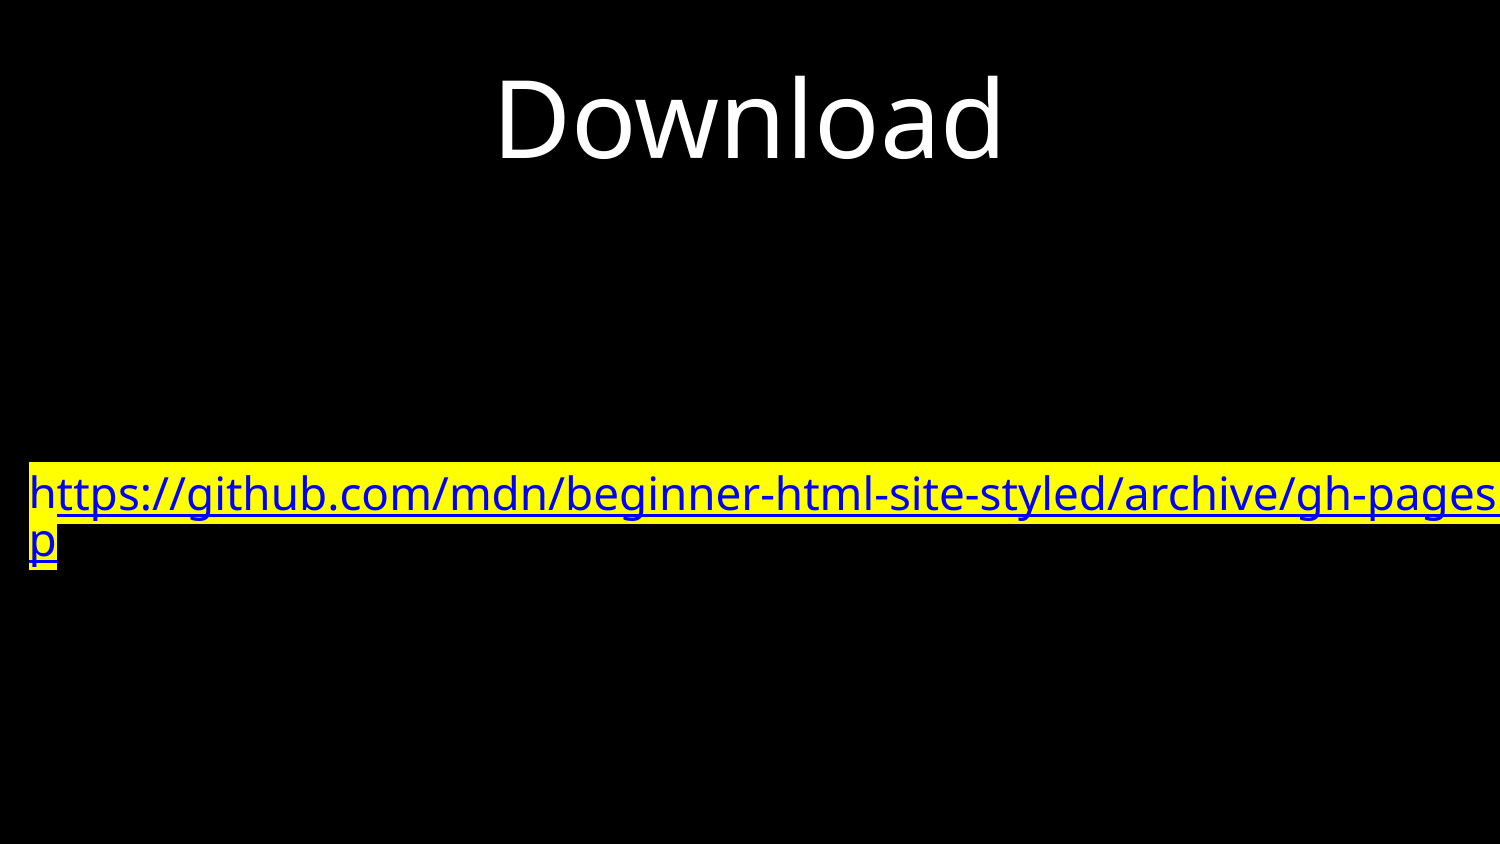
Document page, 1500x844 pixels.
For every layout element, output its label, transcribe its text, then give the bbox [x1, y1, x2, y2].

title Download [109, 21, 1391, 209]
list https://github.com/mdn/beginner-html-site-styled/archive/gh-pages.zip [0, 224, 1500, 768]
